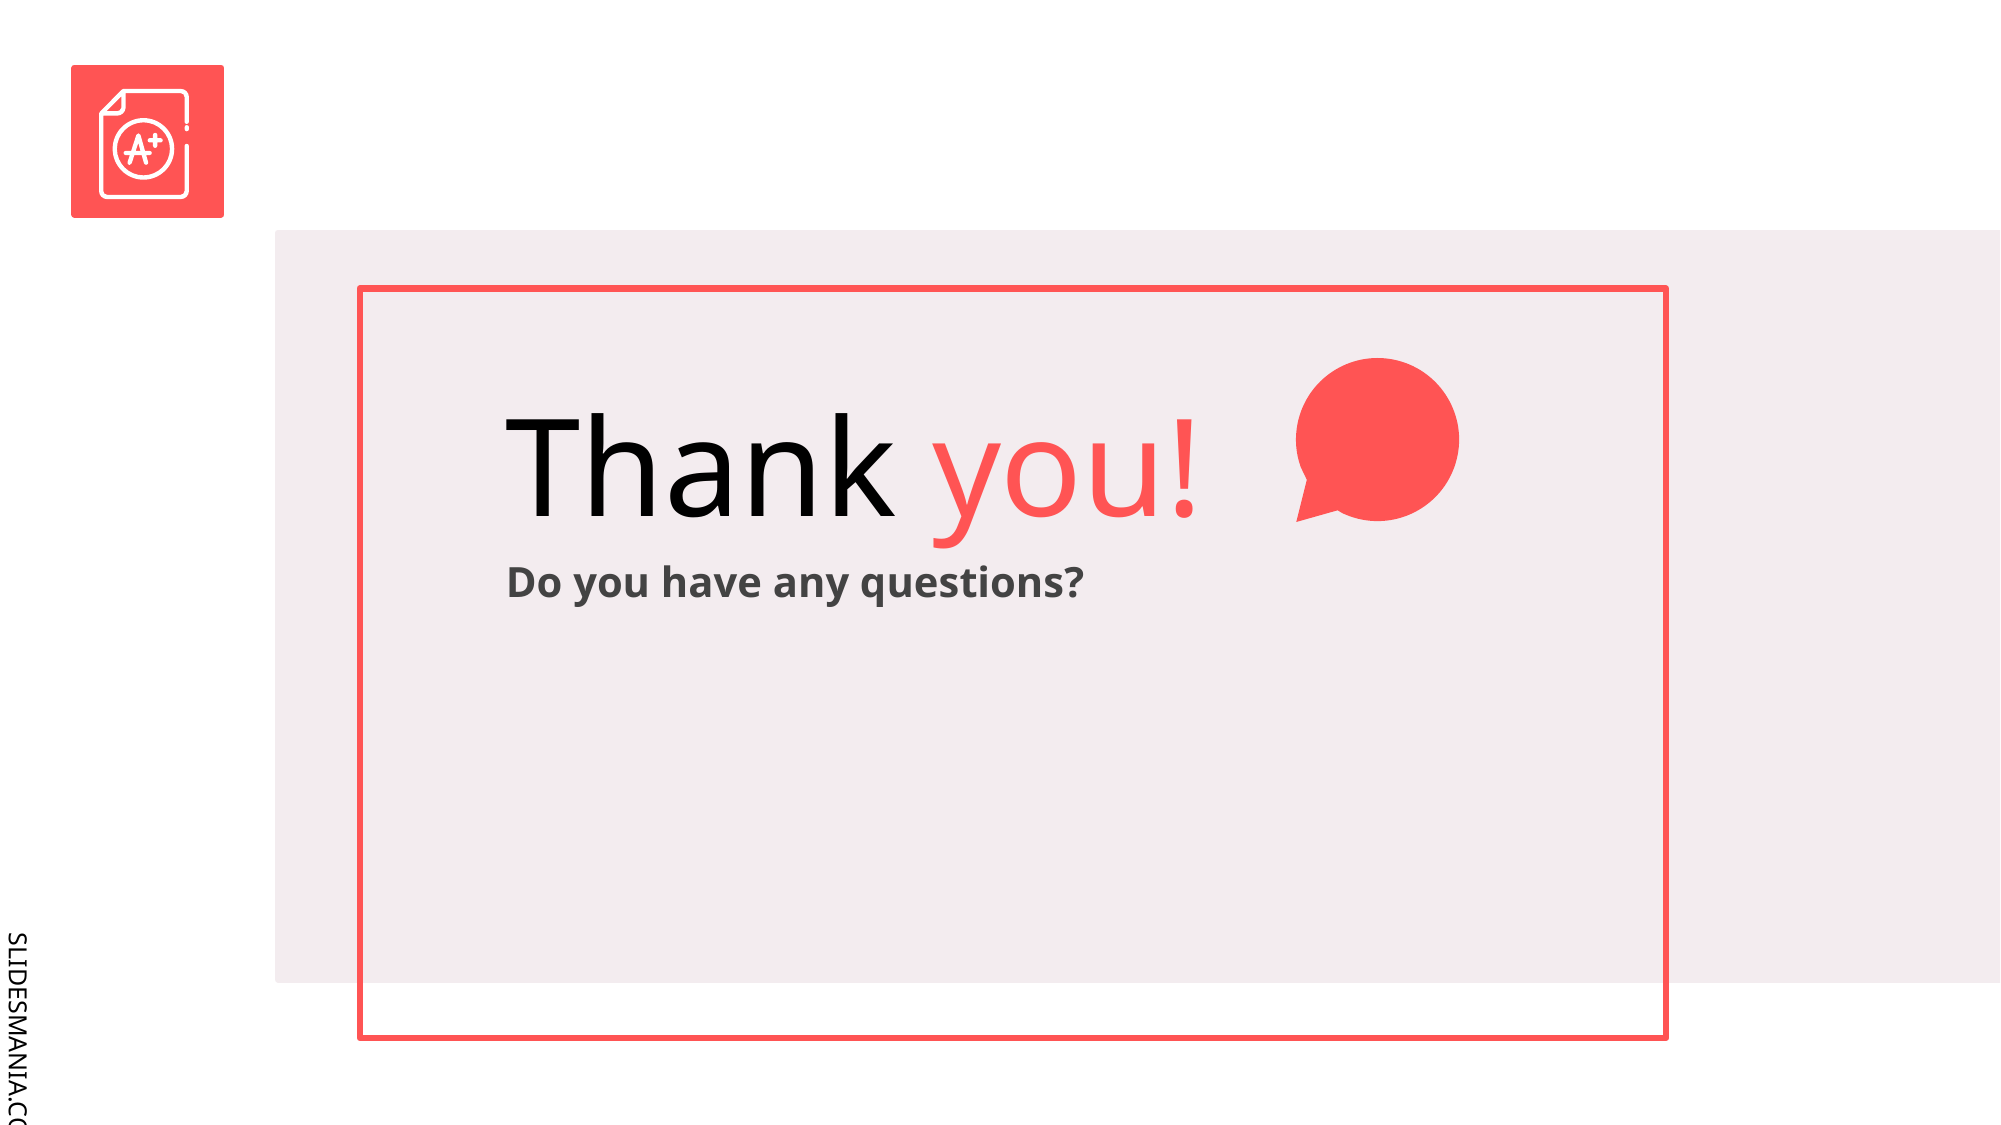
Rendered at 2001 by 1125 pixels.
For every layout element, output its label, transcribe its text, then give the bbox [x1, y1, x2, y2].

subtitle Do you have any questions? [485, 528, 1402, 647]
title Thank you! [485, 438, 1402, 528]
text_box [1295, 357, 1460, 522]
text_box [98, 88, 190, 200]
